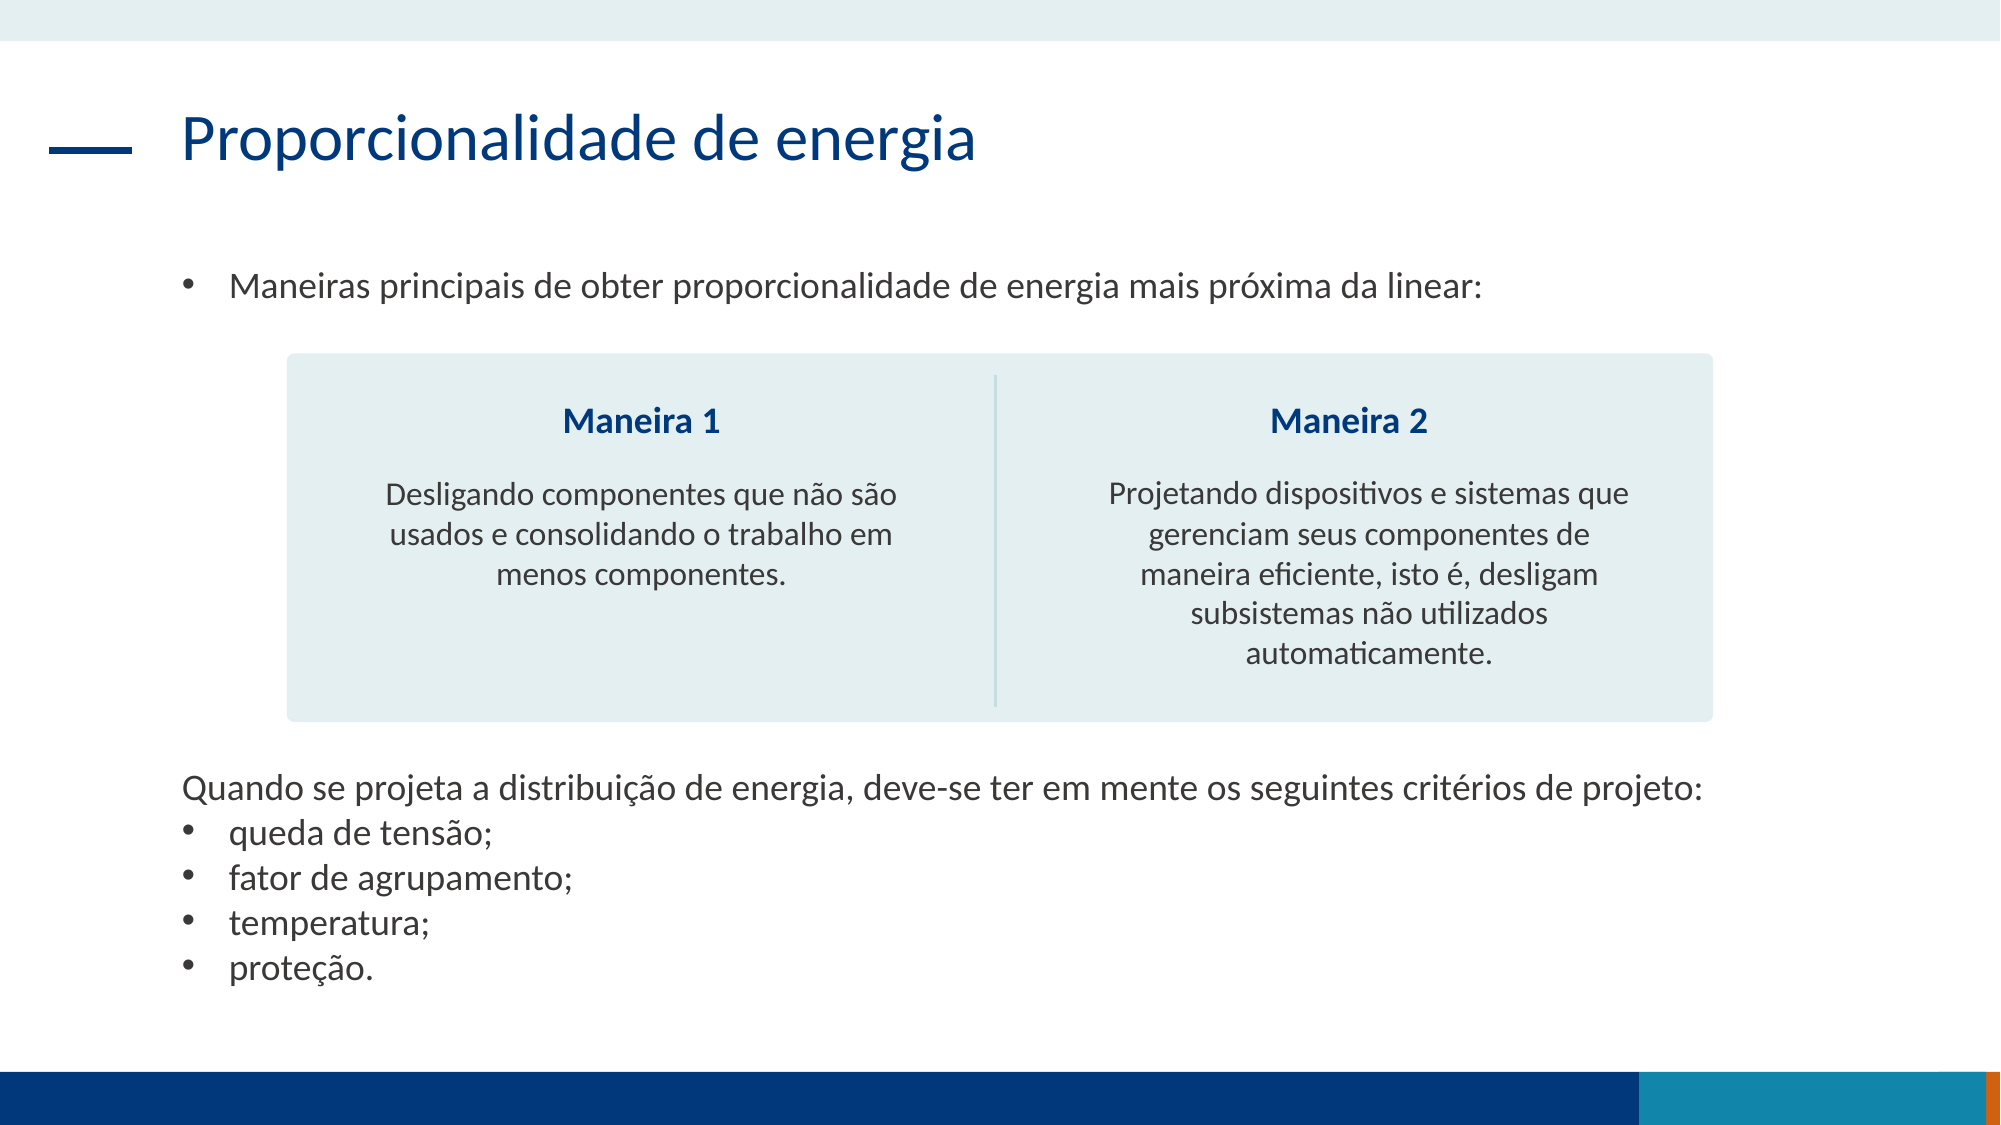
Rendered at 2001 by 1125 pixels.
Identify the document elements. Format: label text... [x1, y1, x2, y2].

text_box Quando se projeta a distribuição de energia, deve-se ter em mente os seguintes critérios de projeto: queda de tensão; fator de agrupamento; temperatura; proteção. [167, 755, 1833, 995]
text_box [286, 353, 1714, 723]
list Proporcionalidade de energia [167, 95, 1833, 237]
text_box Maneiras principais de obter proporcionalidade de energia mais próxima da linear: [167, 253, 1833, 314]
